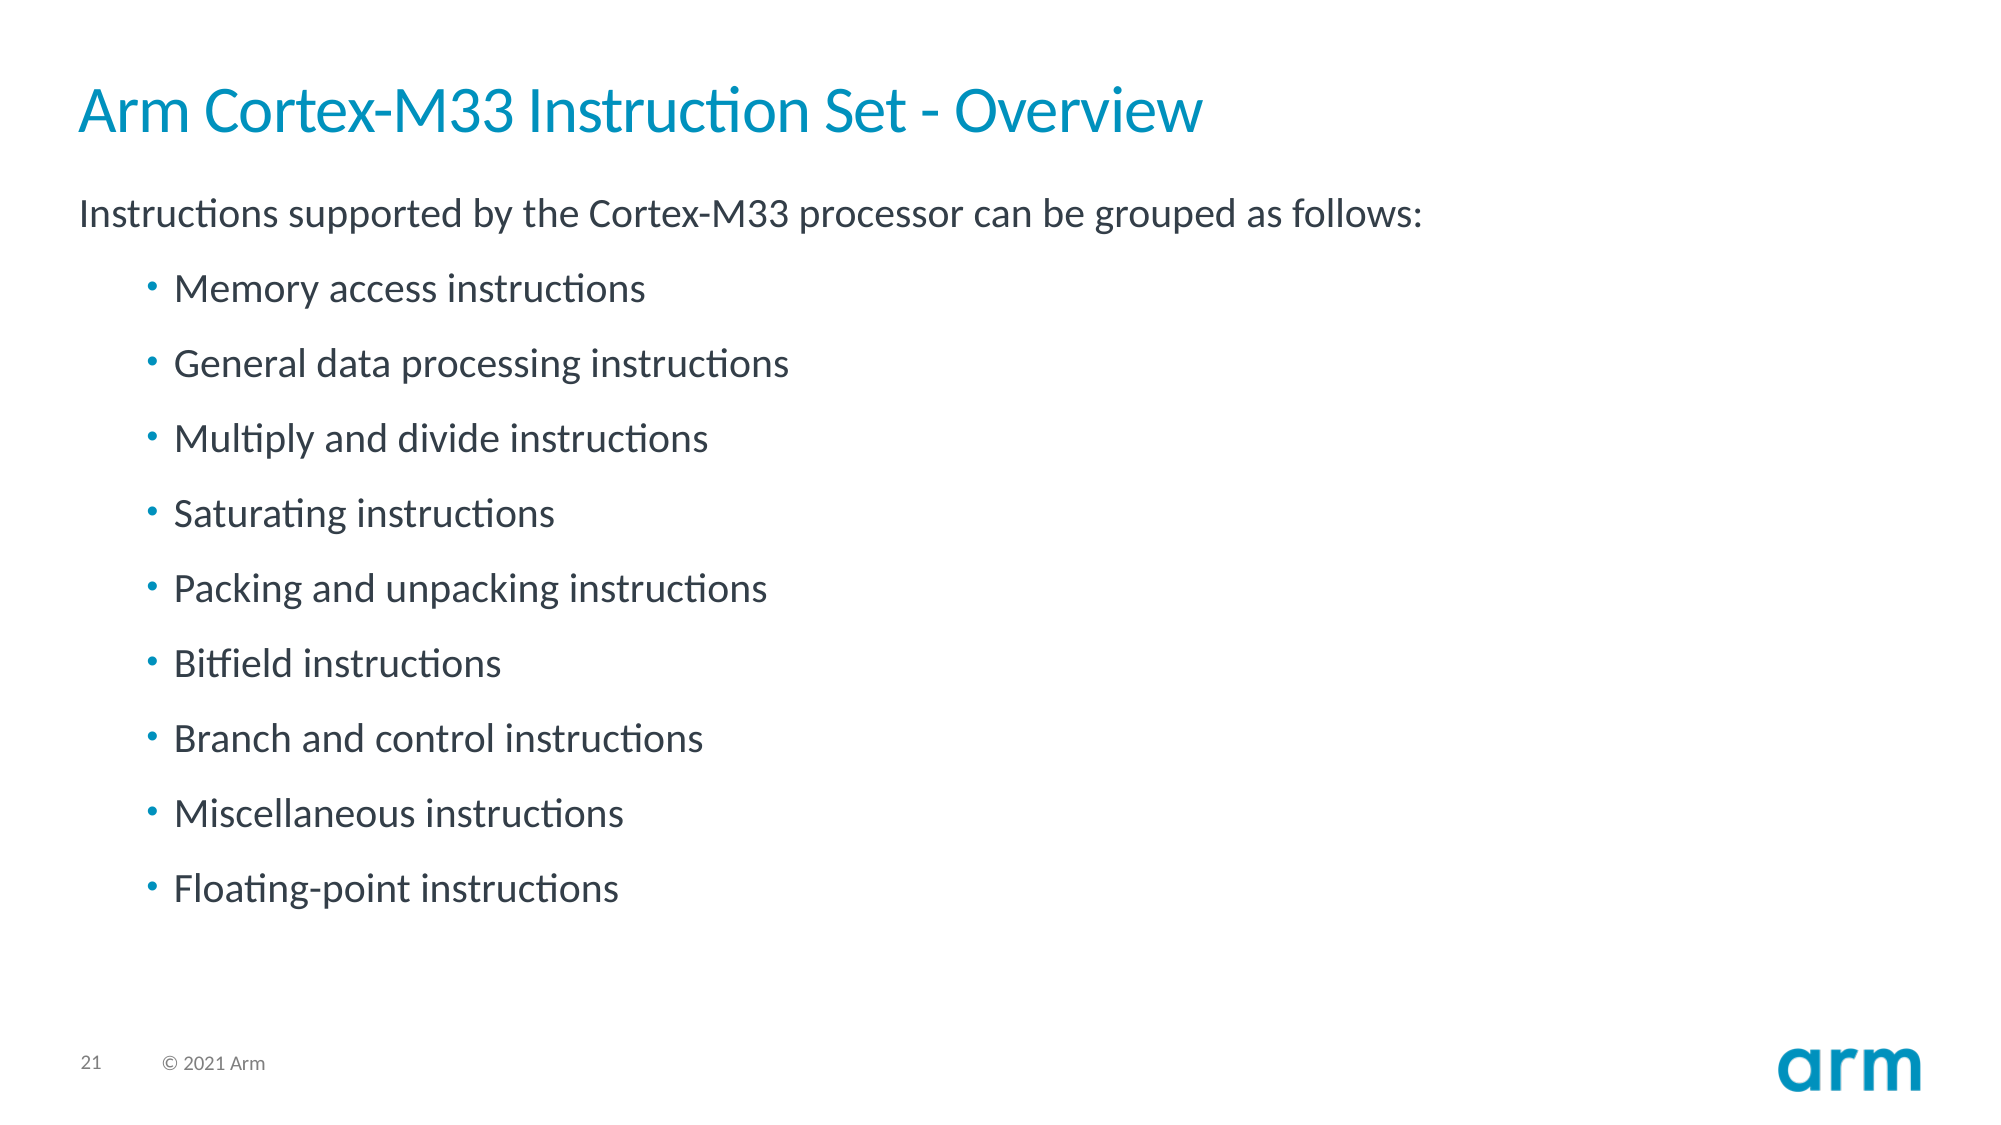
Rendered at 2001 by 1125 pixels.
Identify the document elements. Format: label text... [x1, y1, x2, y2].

list Instructions supported by the Cortex-M33 processor can be grouped as follows: Memory access instructions General data processing instructions Multiply and divide instructions Saturating instructions Packing and unpacking instructions Bitfield instructions Branch and control instructions Miscellaneous instructions Floating-point instructions [78, 185, 1923, 1002]
title Arm Cortex-M33 Instruction Set - Overview [78, 78, 1922, 185]
picture [1777, 1047, 1922, 1093]
